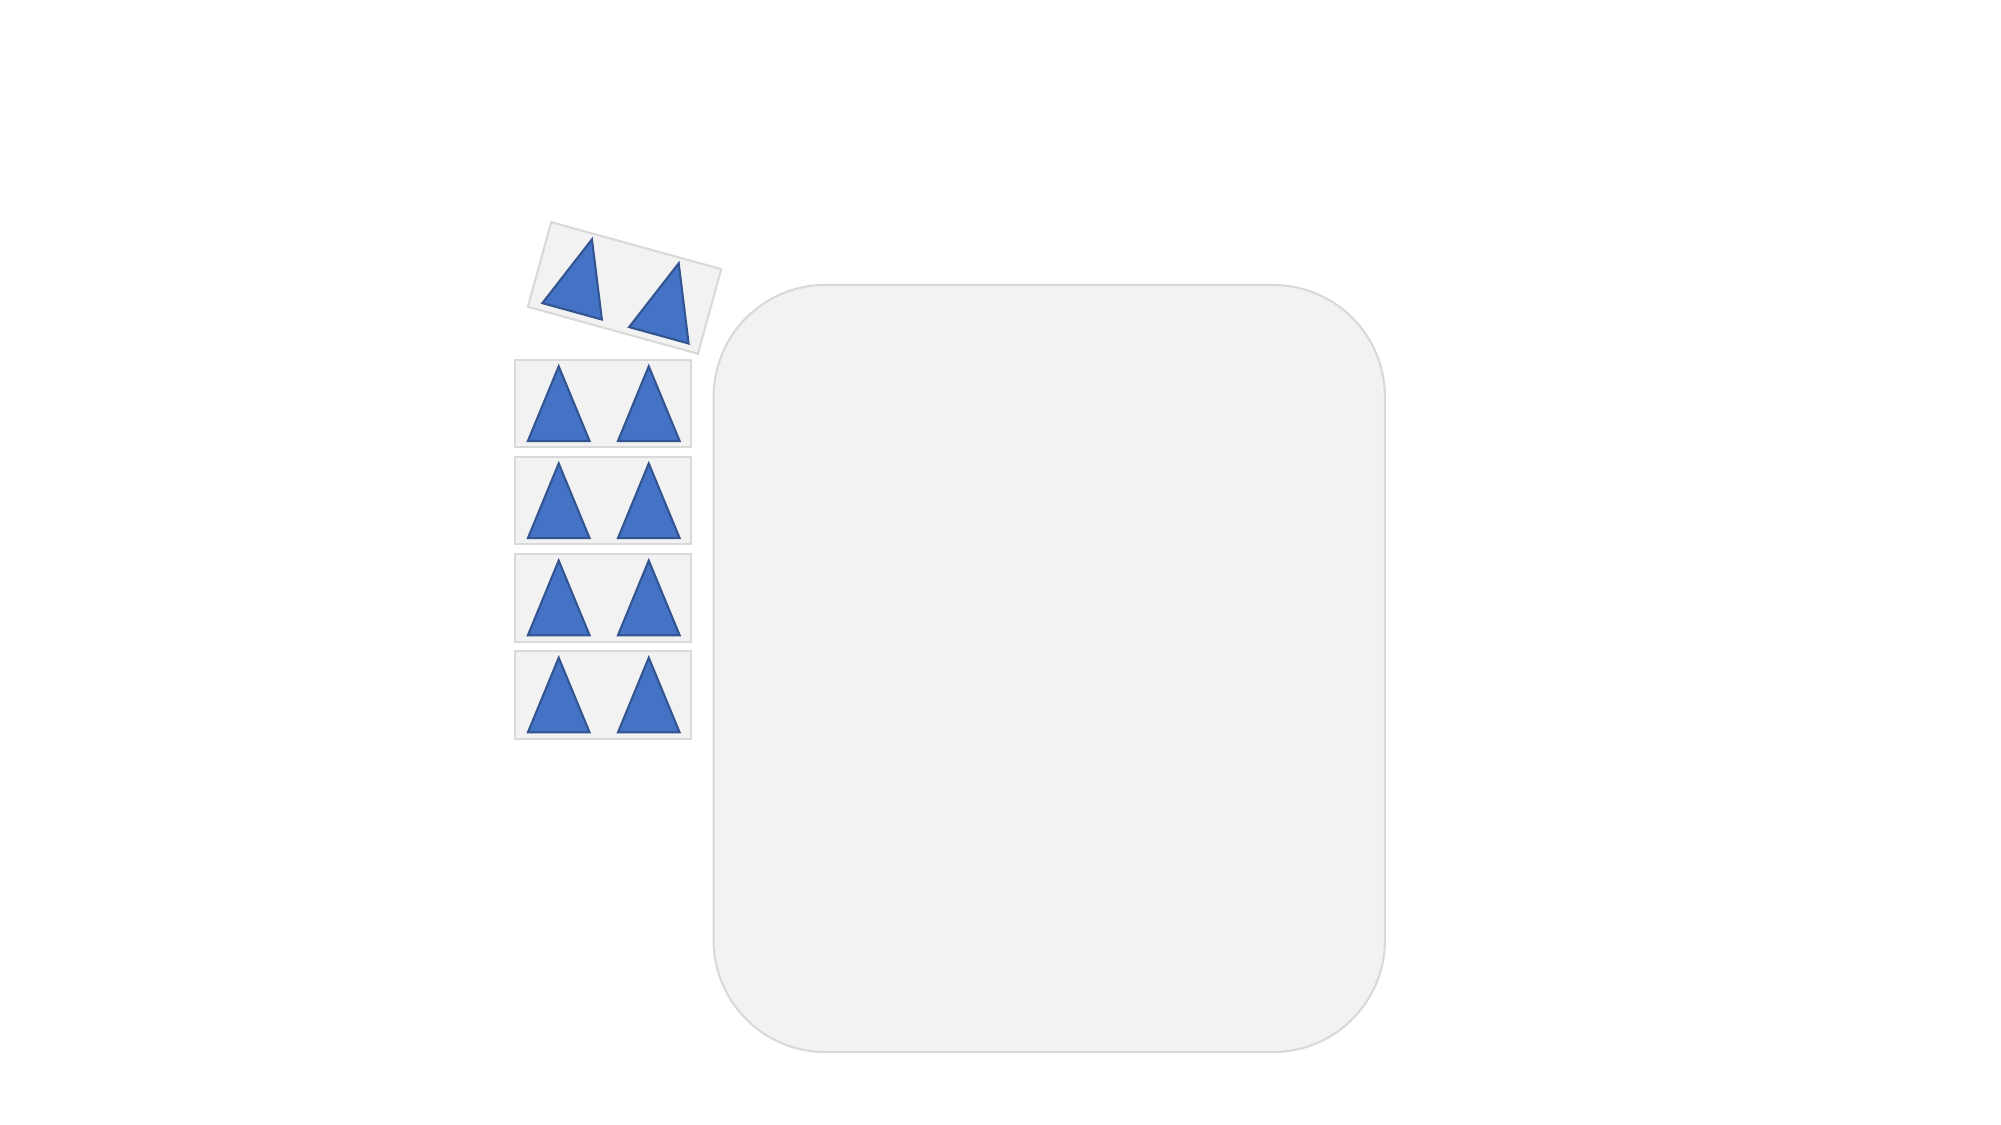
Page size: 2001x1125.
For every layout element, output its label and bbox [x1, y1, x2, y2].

text_box [514, 456, 692, 545]
text_box [514, 553, 692, 642]
text_box [712, 283, 1386, 1054]
text_box [536, 243, 713, 332]
text_box [514, 651, 692, 739]
text_box [514, 359, 692, 448]
